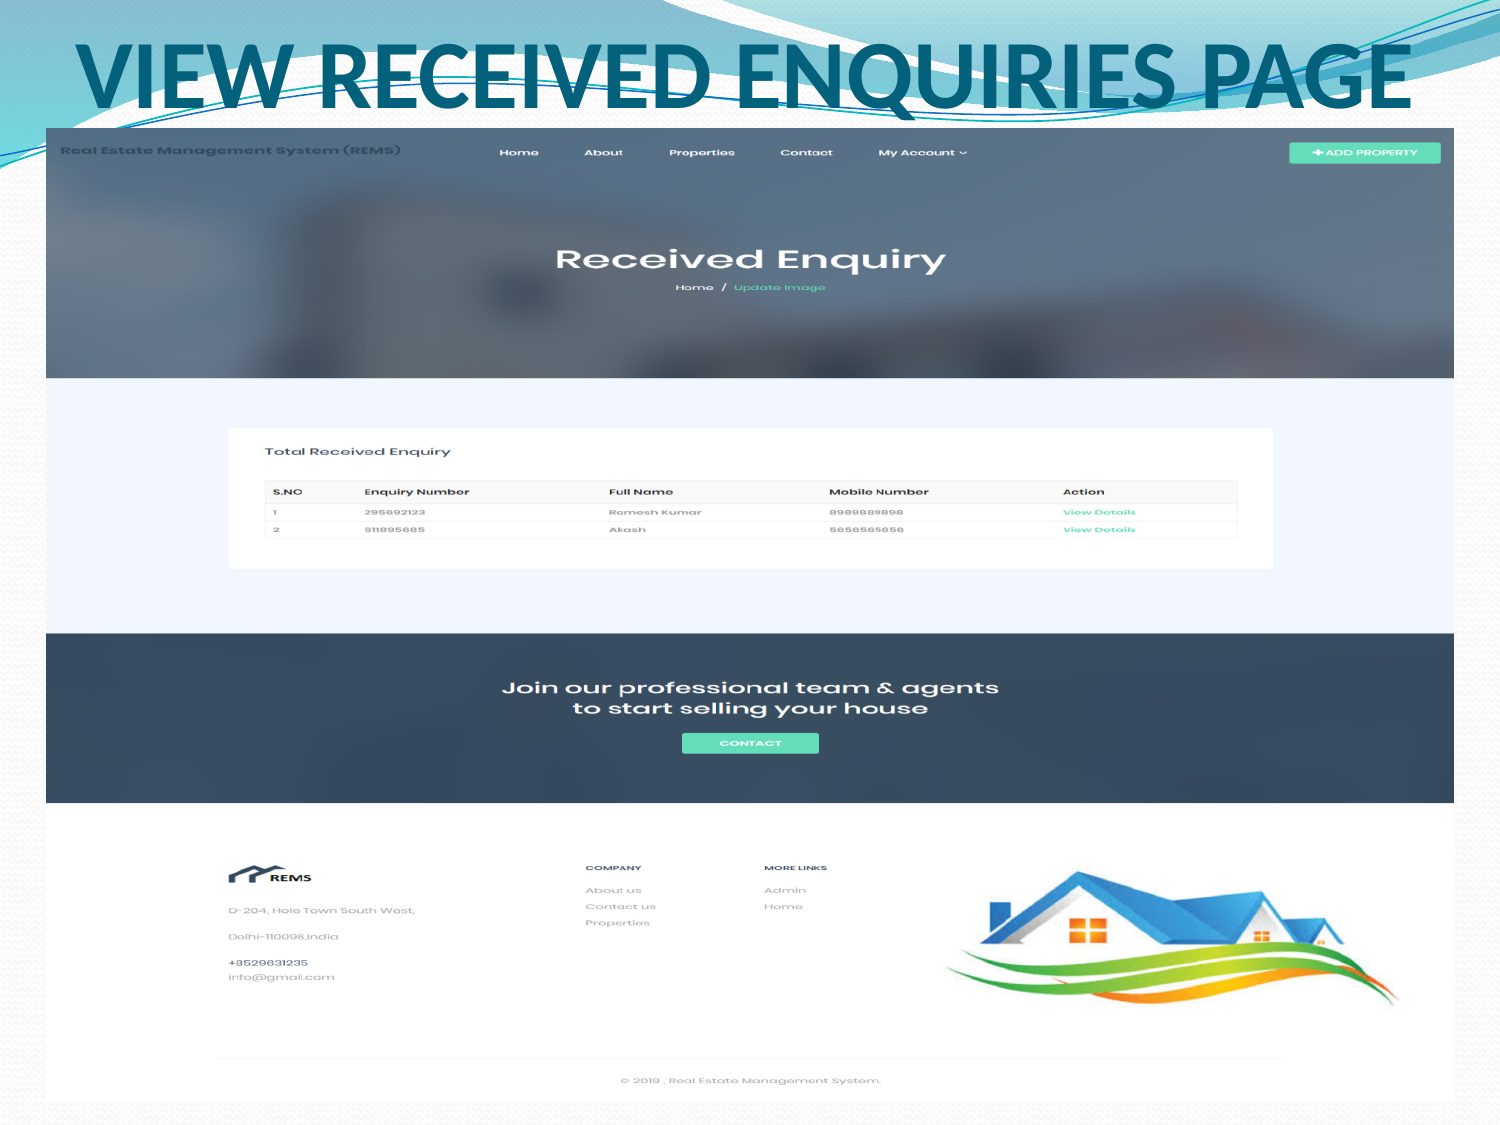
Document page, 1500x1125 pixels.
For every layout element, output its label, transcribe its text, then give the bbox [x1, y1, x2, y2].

picture [46, 128, 1454, 1102]
title VIEW RECEIVED ENQUIRIES PAGE [74, 0, 1426, 128]
